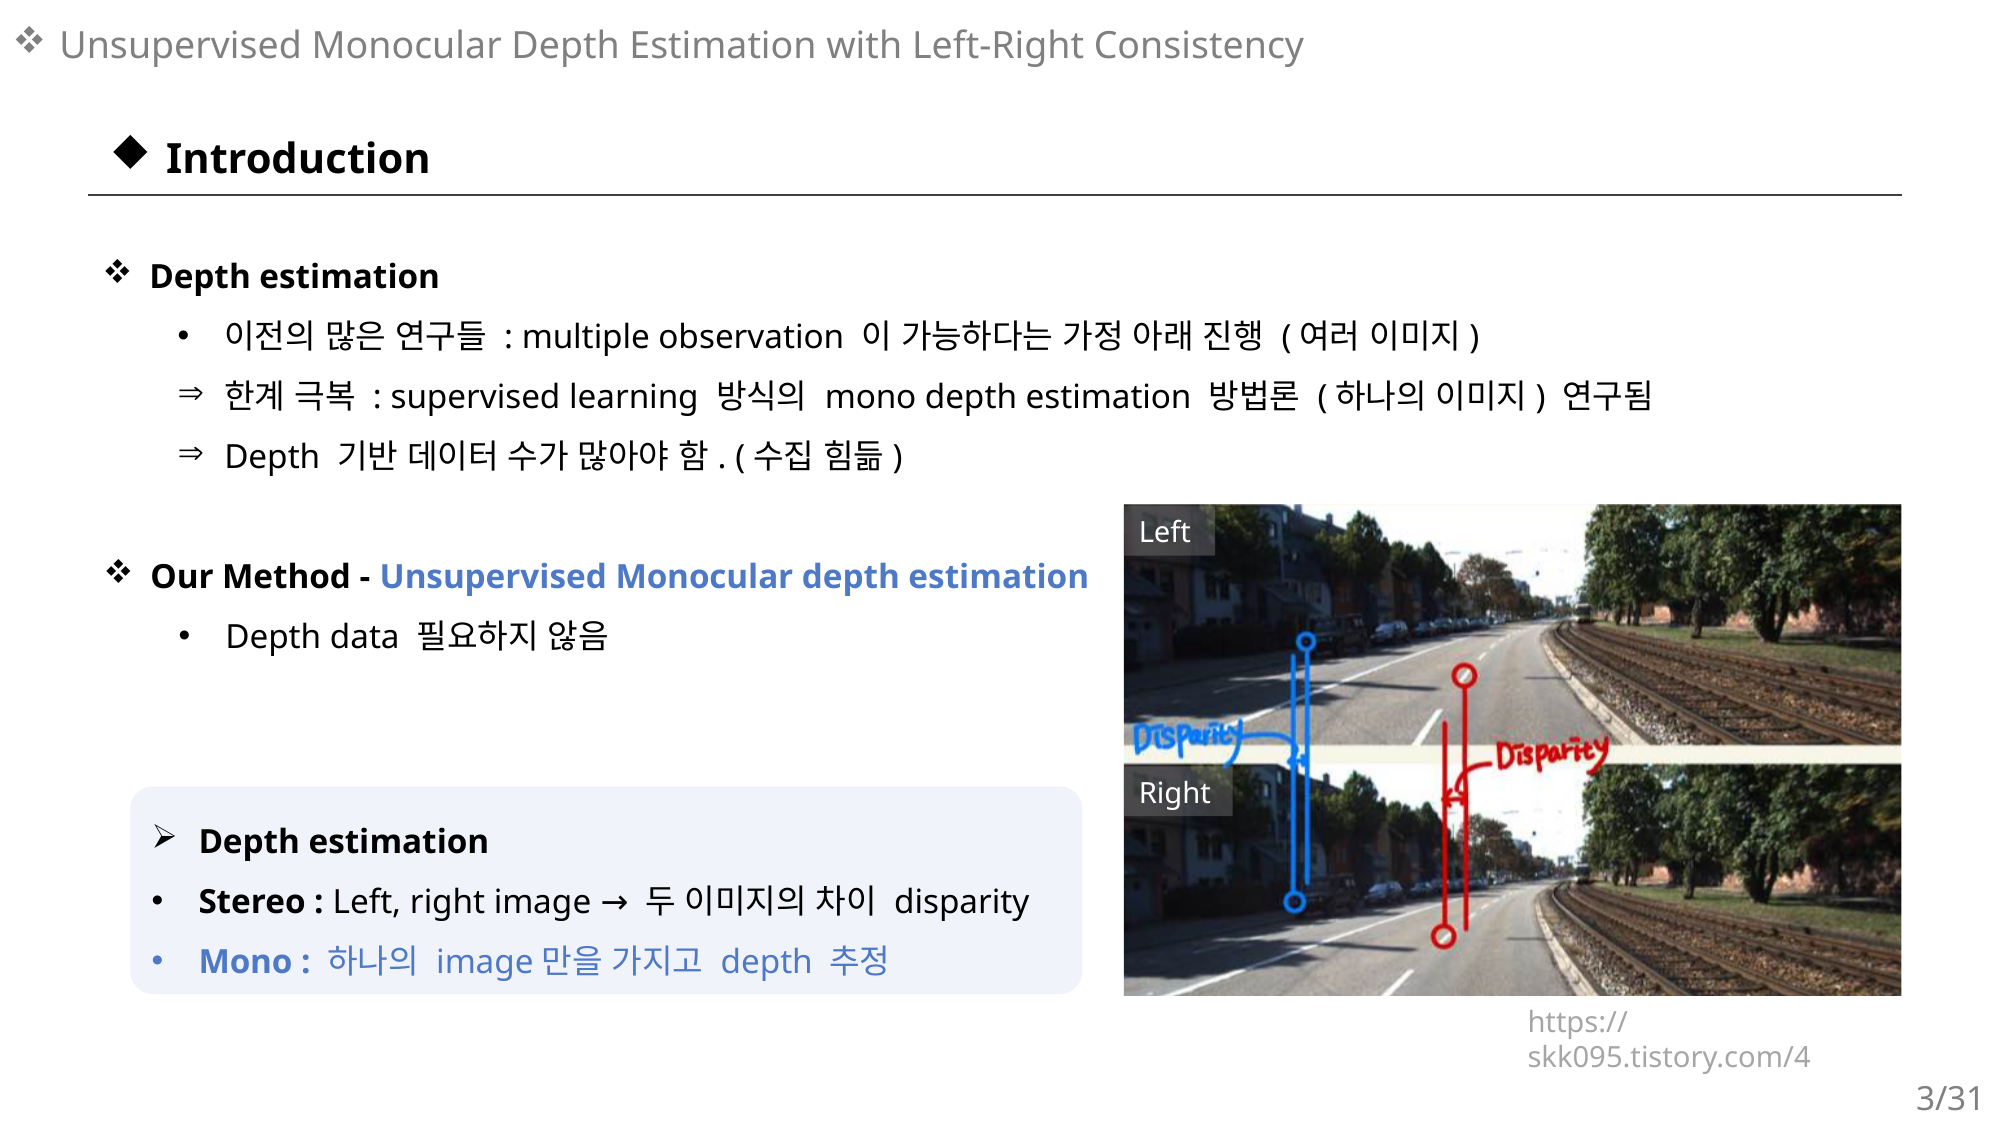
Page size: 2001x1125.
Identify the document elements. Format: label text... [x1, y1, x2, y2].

text_box Depth estimation Stereo : Left, right image → 두 이미지의 차이 disparity Mono : 하나의 image만을 가지고 depth 추정 [129, 785, 1084, 996]
title Unsupervised Monocular Depth Estimation with Left-Right Consistency [0, 0, 1713, 93]
text_box Depth estimation 이전의 많은 연구들 : multiple observation 이 가능하다는 가정 아래 진행 (여러 이미지) 한계 극복 : supervised learning 방식의 mono depth estimation 방법론 (하나의 이미지) 연구됨 Depth 기반 데이터 수가 많아야 함. (수집 힘듦) [87, 227, 1893, 484]
text_box https://skk095.tistory.com/4 [1512, 995, 1913, 1081]
text_box Introduction [88, 93, 967, 194]
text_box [1123, 504, 1902, 996]
text_box Our Method - Unsupervised Monocular depth estimation Depth data 필요하지 않음 [88, 527, 1123, 664]
